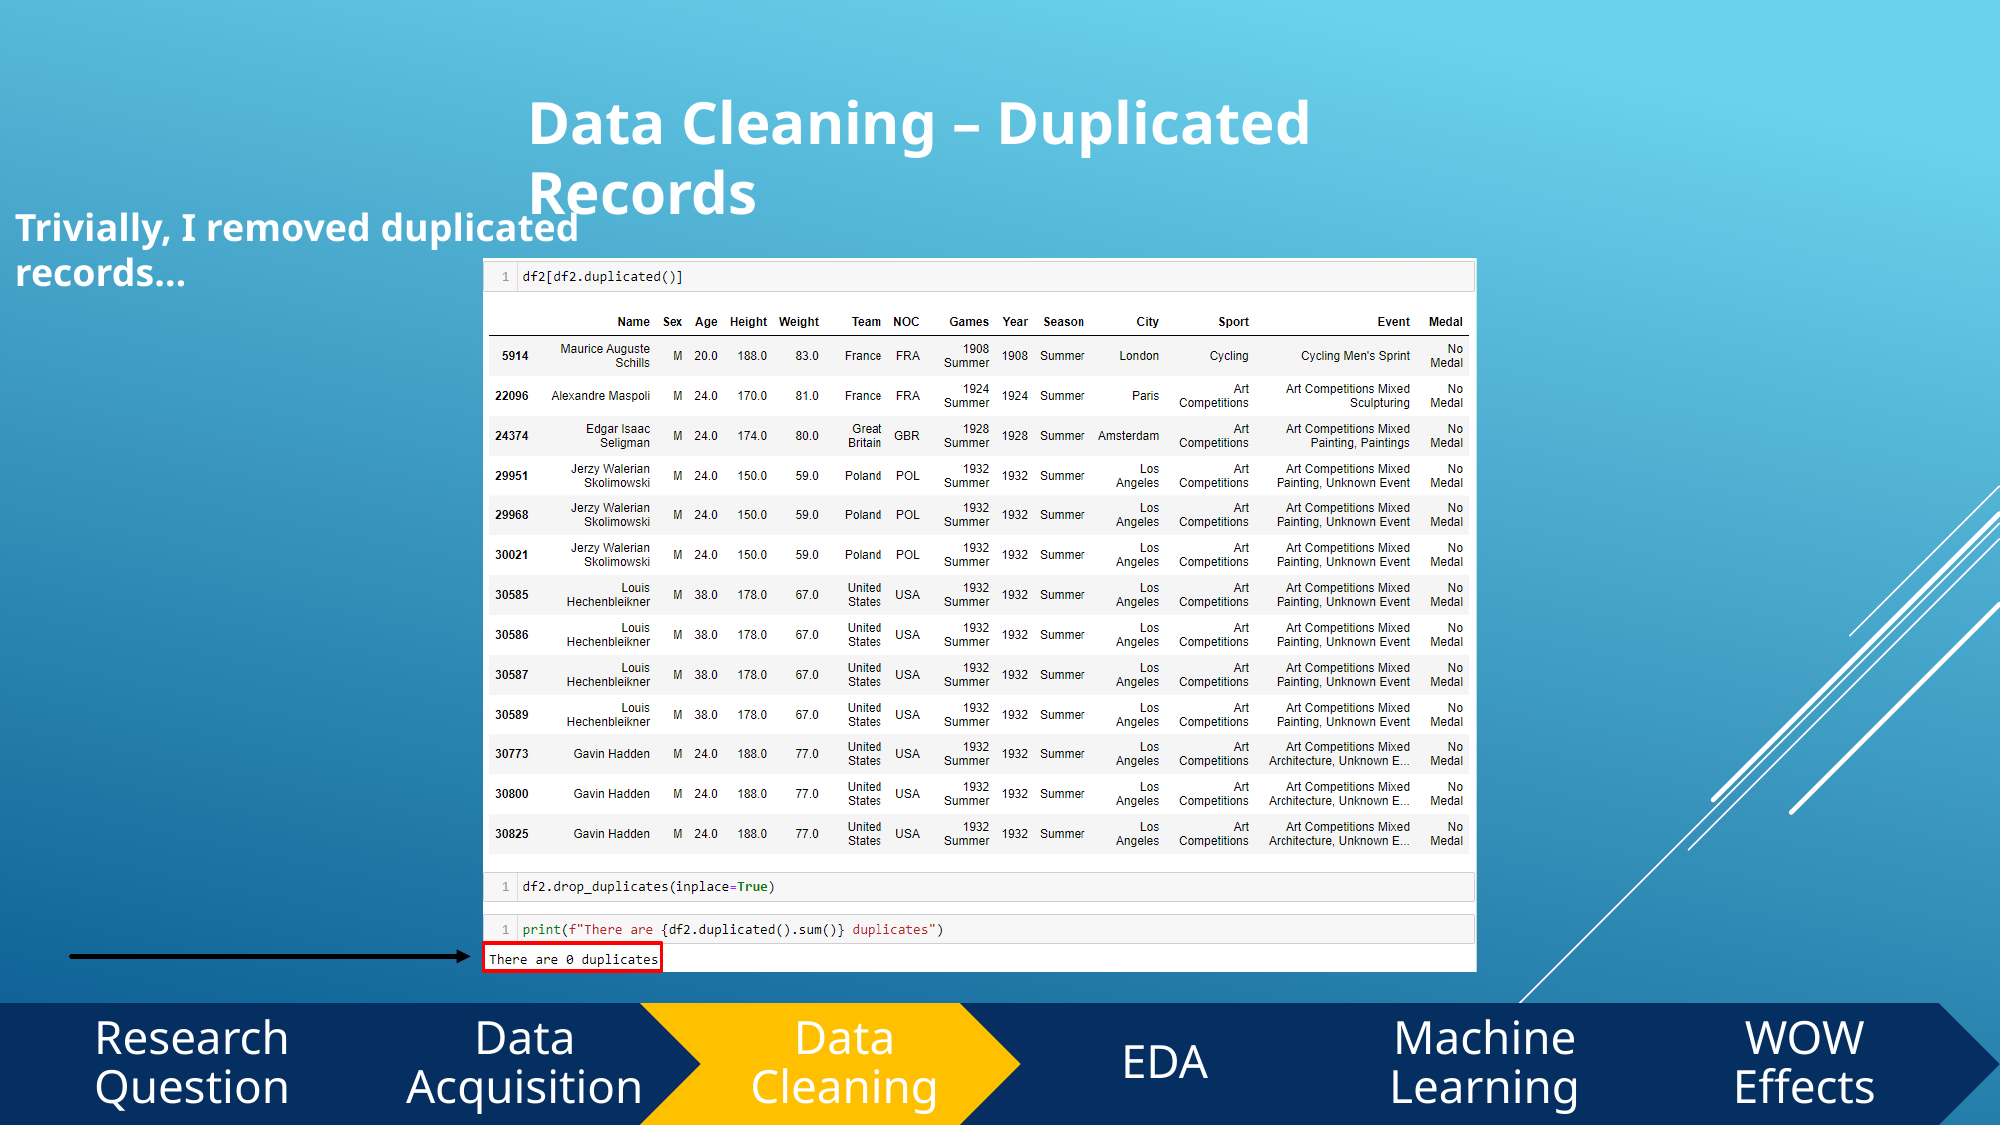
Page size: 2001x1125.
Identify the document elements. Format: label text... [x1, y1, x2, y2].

picture [482, 258, 1477, 972]
text_box Trivially, I removed duplicated records… [0, 196, 759, 302]
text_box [0, 1002, 2000, 1125]
text_box Data Cleaning – Duplicated Records [512, 78, 1488, 234]
